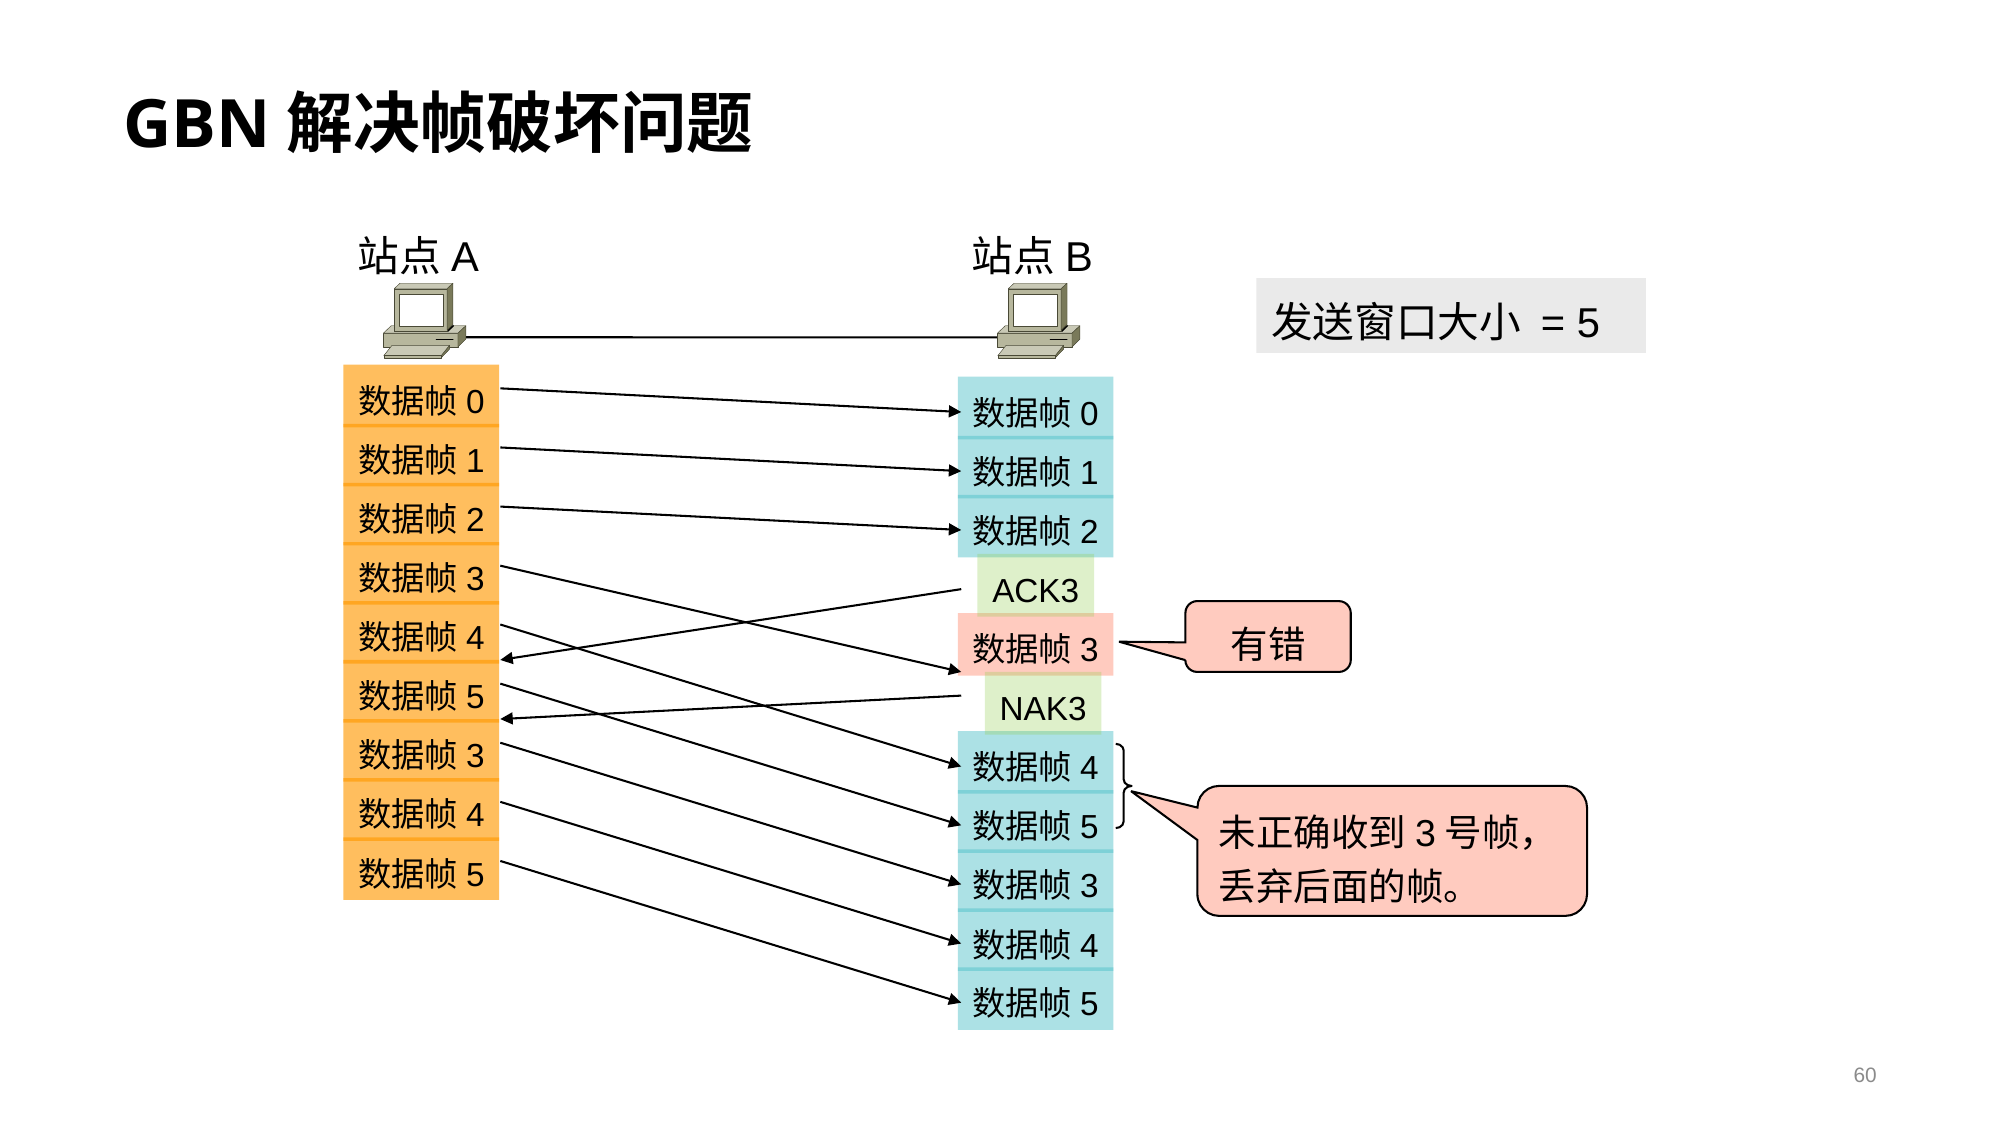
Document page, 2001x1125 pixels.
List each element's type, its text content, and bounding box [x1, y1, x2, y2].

text_box 数据帧4 [343, 601, 500, 664]
text_box 数据帧4 [962, 731, 1114, 794]
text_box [500, 388, 962, 1003]
text_box 数据帧1 [343, 423, 500, 482]
text_box 数据帧5 [962, 794, 1114, 849]
text_box 数据帧3 [962, 849, 1114, 908]
text_box 数据帧4 [962, 908, 1114, 971]
text_box 数据帧5 [957, 971, 1114, 1030]
slide_number 60 [1759, 1051, 1892, 1097]
text_box 数据帧0 [957, 376, 1114, 435]
text_box 站点A [342, 212, 494, 287]
text_box 数据帧4 [343, 778, 500, 841]
text_box [1115, 743, 1132, 829]
text_box 未正确收到3号帧，丢弃后面的帧。 [1131, 785, 1588, 916]
picture [382, 282, 467, 359]
text_box 数据帧3 [962, 613, 1114, 676]
text_box ACK3 [977, 553, 1095, 617]
text_box 数据帧5 [343, 664, 500, 719]
text_box NAK3 [984, 671, 1102, 735]
text_box 数据帧2 [343, 482, 500, 546]
text_box 发送窗口大小 = 5 [1256, 278, 1646, 353]
picture [996, 282, 1081, 359]
text_box 数据帧3 [343, 719, 500, 778]
text_box 有错 [1119, 601, 1351, 672]
text_box 站点B [956, 212, 1108, 287]
title GBN解决帧破坏问题 [108, 21, 1890, 169]
text_box 数据帧2 [962, 494, 1114, 558]
text_box 数据帧3 [343, 546, 500, 601]
text_box 数据帧1 [962, 435, 1114, 494]
text_box 数据帧0 [343, 364, 500, 423]
text_box 数据帧5 [343, 841, 500, 900]
